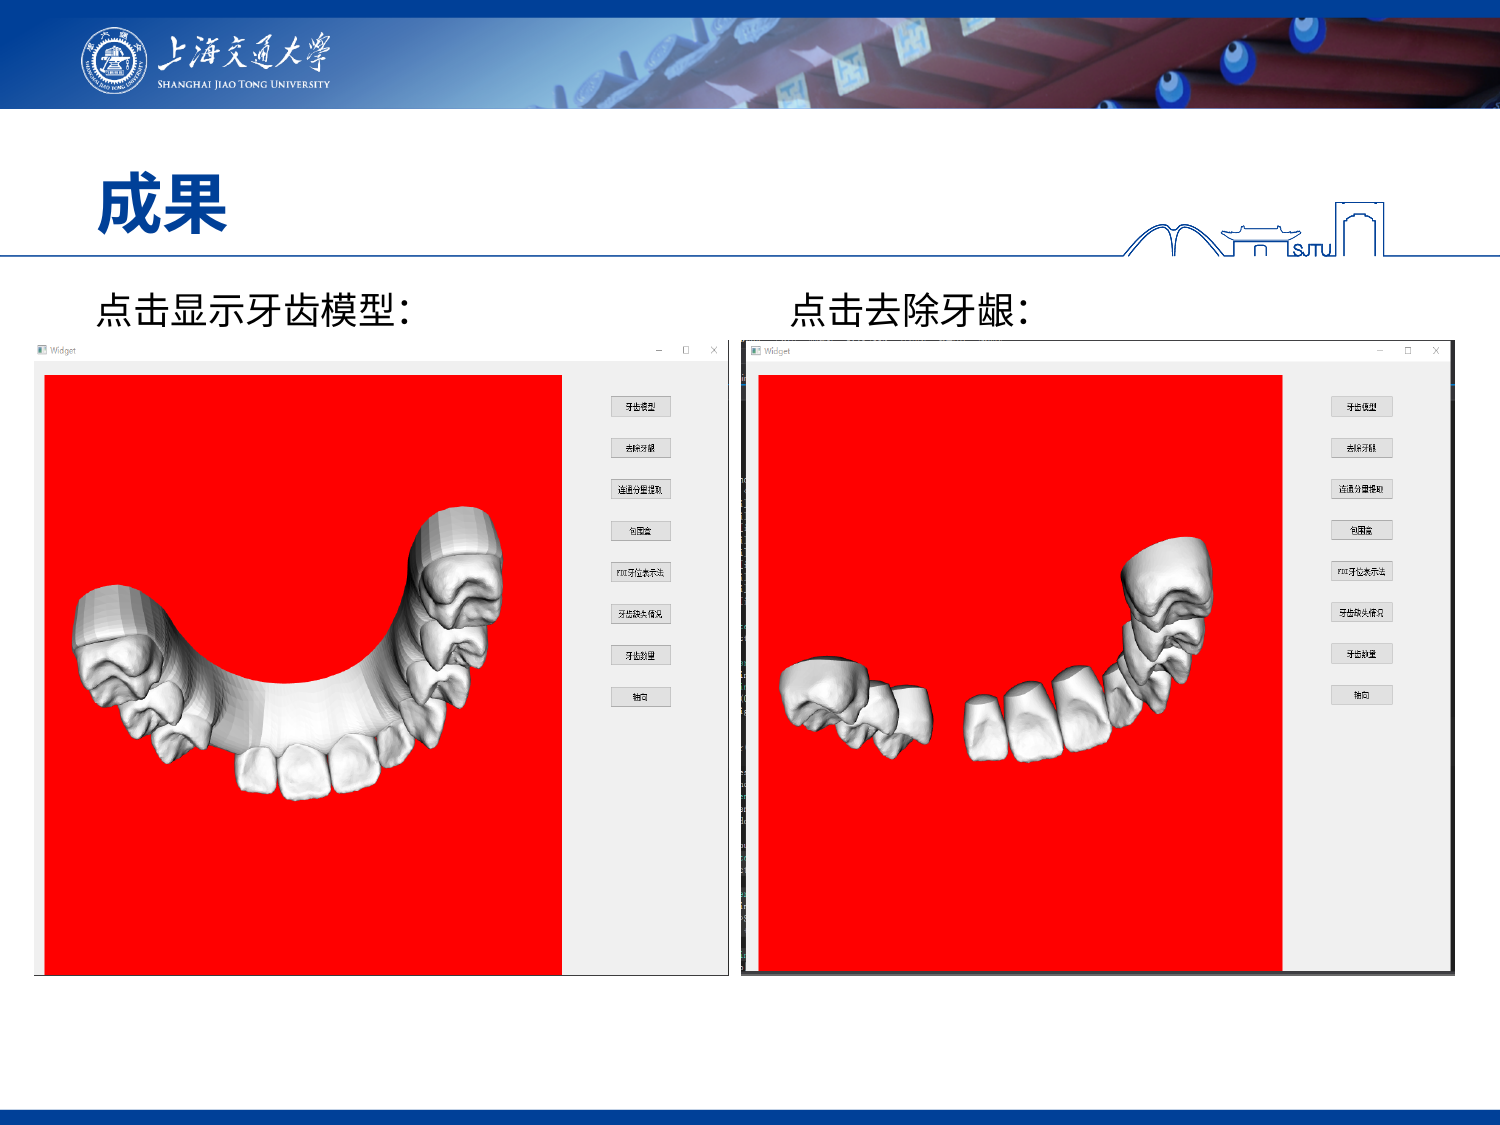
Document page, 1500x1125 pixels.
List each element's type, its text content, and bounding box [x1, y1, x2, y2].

text_box 点击去除牙龈： [775, 279, 1114, 340]
picture [741, 340, 1455, 976]
picture [33, 340, 729, 976]
picture [0, 18, 1500, 109]
title 成果 [81, 159, 1455, 254]
text_box 点击显示牙齿模型： [80, 279, 447, 340]
